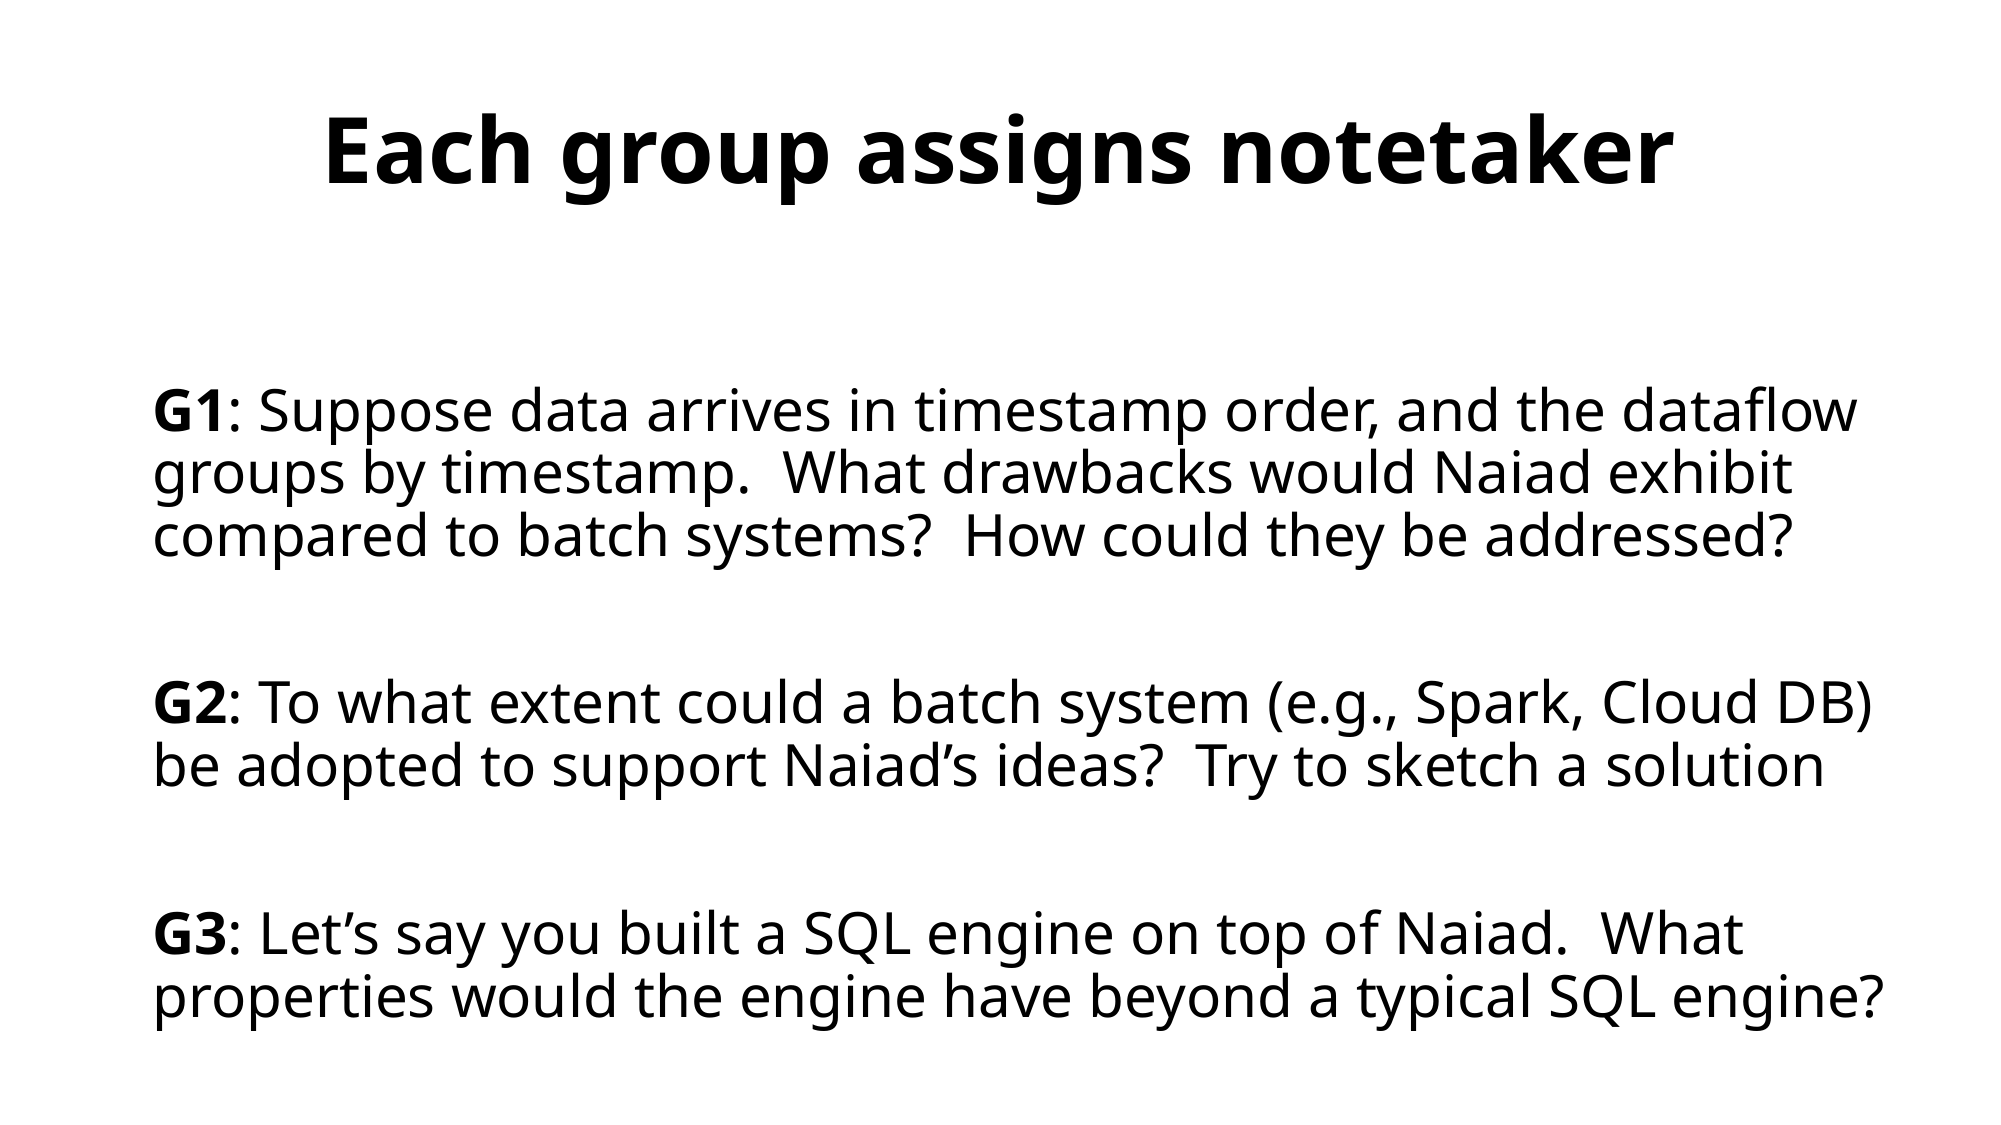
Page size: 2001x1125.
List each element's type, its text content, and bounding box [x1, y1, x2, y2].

list G1: Suppose data arrives in timestamp order, and the dataflow groups by timestamp. What drawbacks would Naiad exhibit compared to batch systems? How could they be addressed? G2: To what extent could a batch system (e.g., Spark, Cloud DB) be adopted to support Naiad’s ideas? Try to sketch a solution G3: Let’s say you built a SQL engine on top of Naiad. What properties would the engine have beyond a typical SQL engine? [137, 373, 1943, 1097]
title Each group assigns notetaker [137, 45, 1863, 263]
